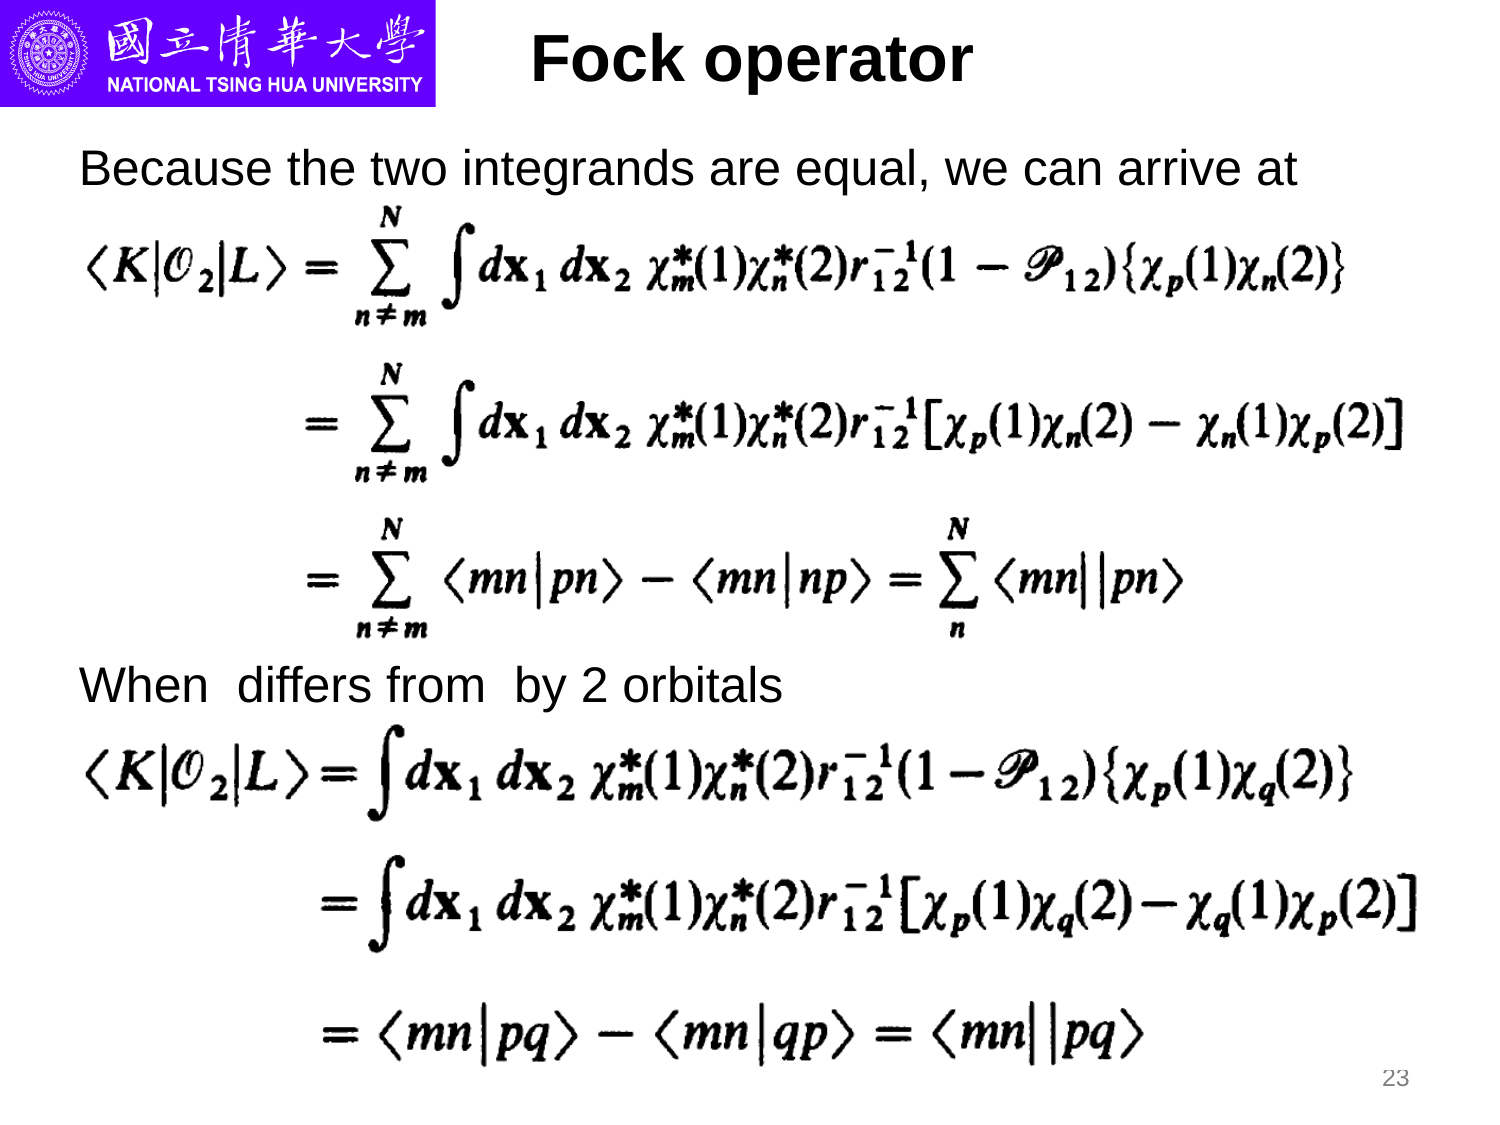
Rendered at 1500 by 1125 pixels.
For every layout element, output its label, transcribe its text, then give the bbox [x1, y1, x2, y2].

picture [79, 720, 1426, 1070]
picture [0, 0, 436, 107]
title Fock operator [515, 0, 1425, 107]
picture [79, 203, 1426, 646]
text_box Because the two integrands are equal, we can arrive at [64, 127, 1425, 203]
slide_number 23 [1308, 1076, 1425, 1103]
